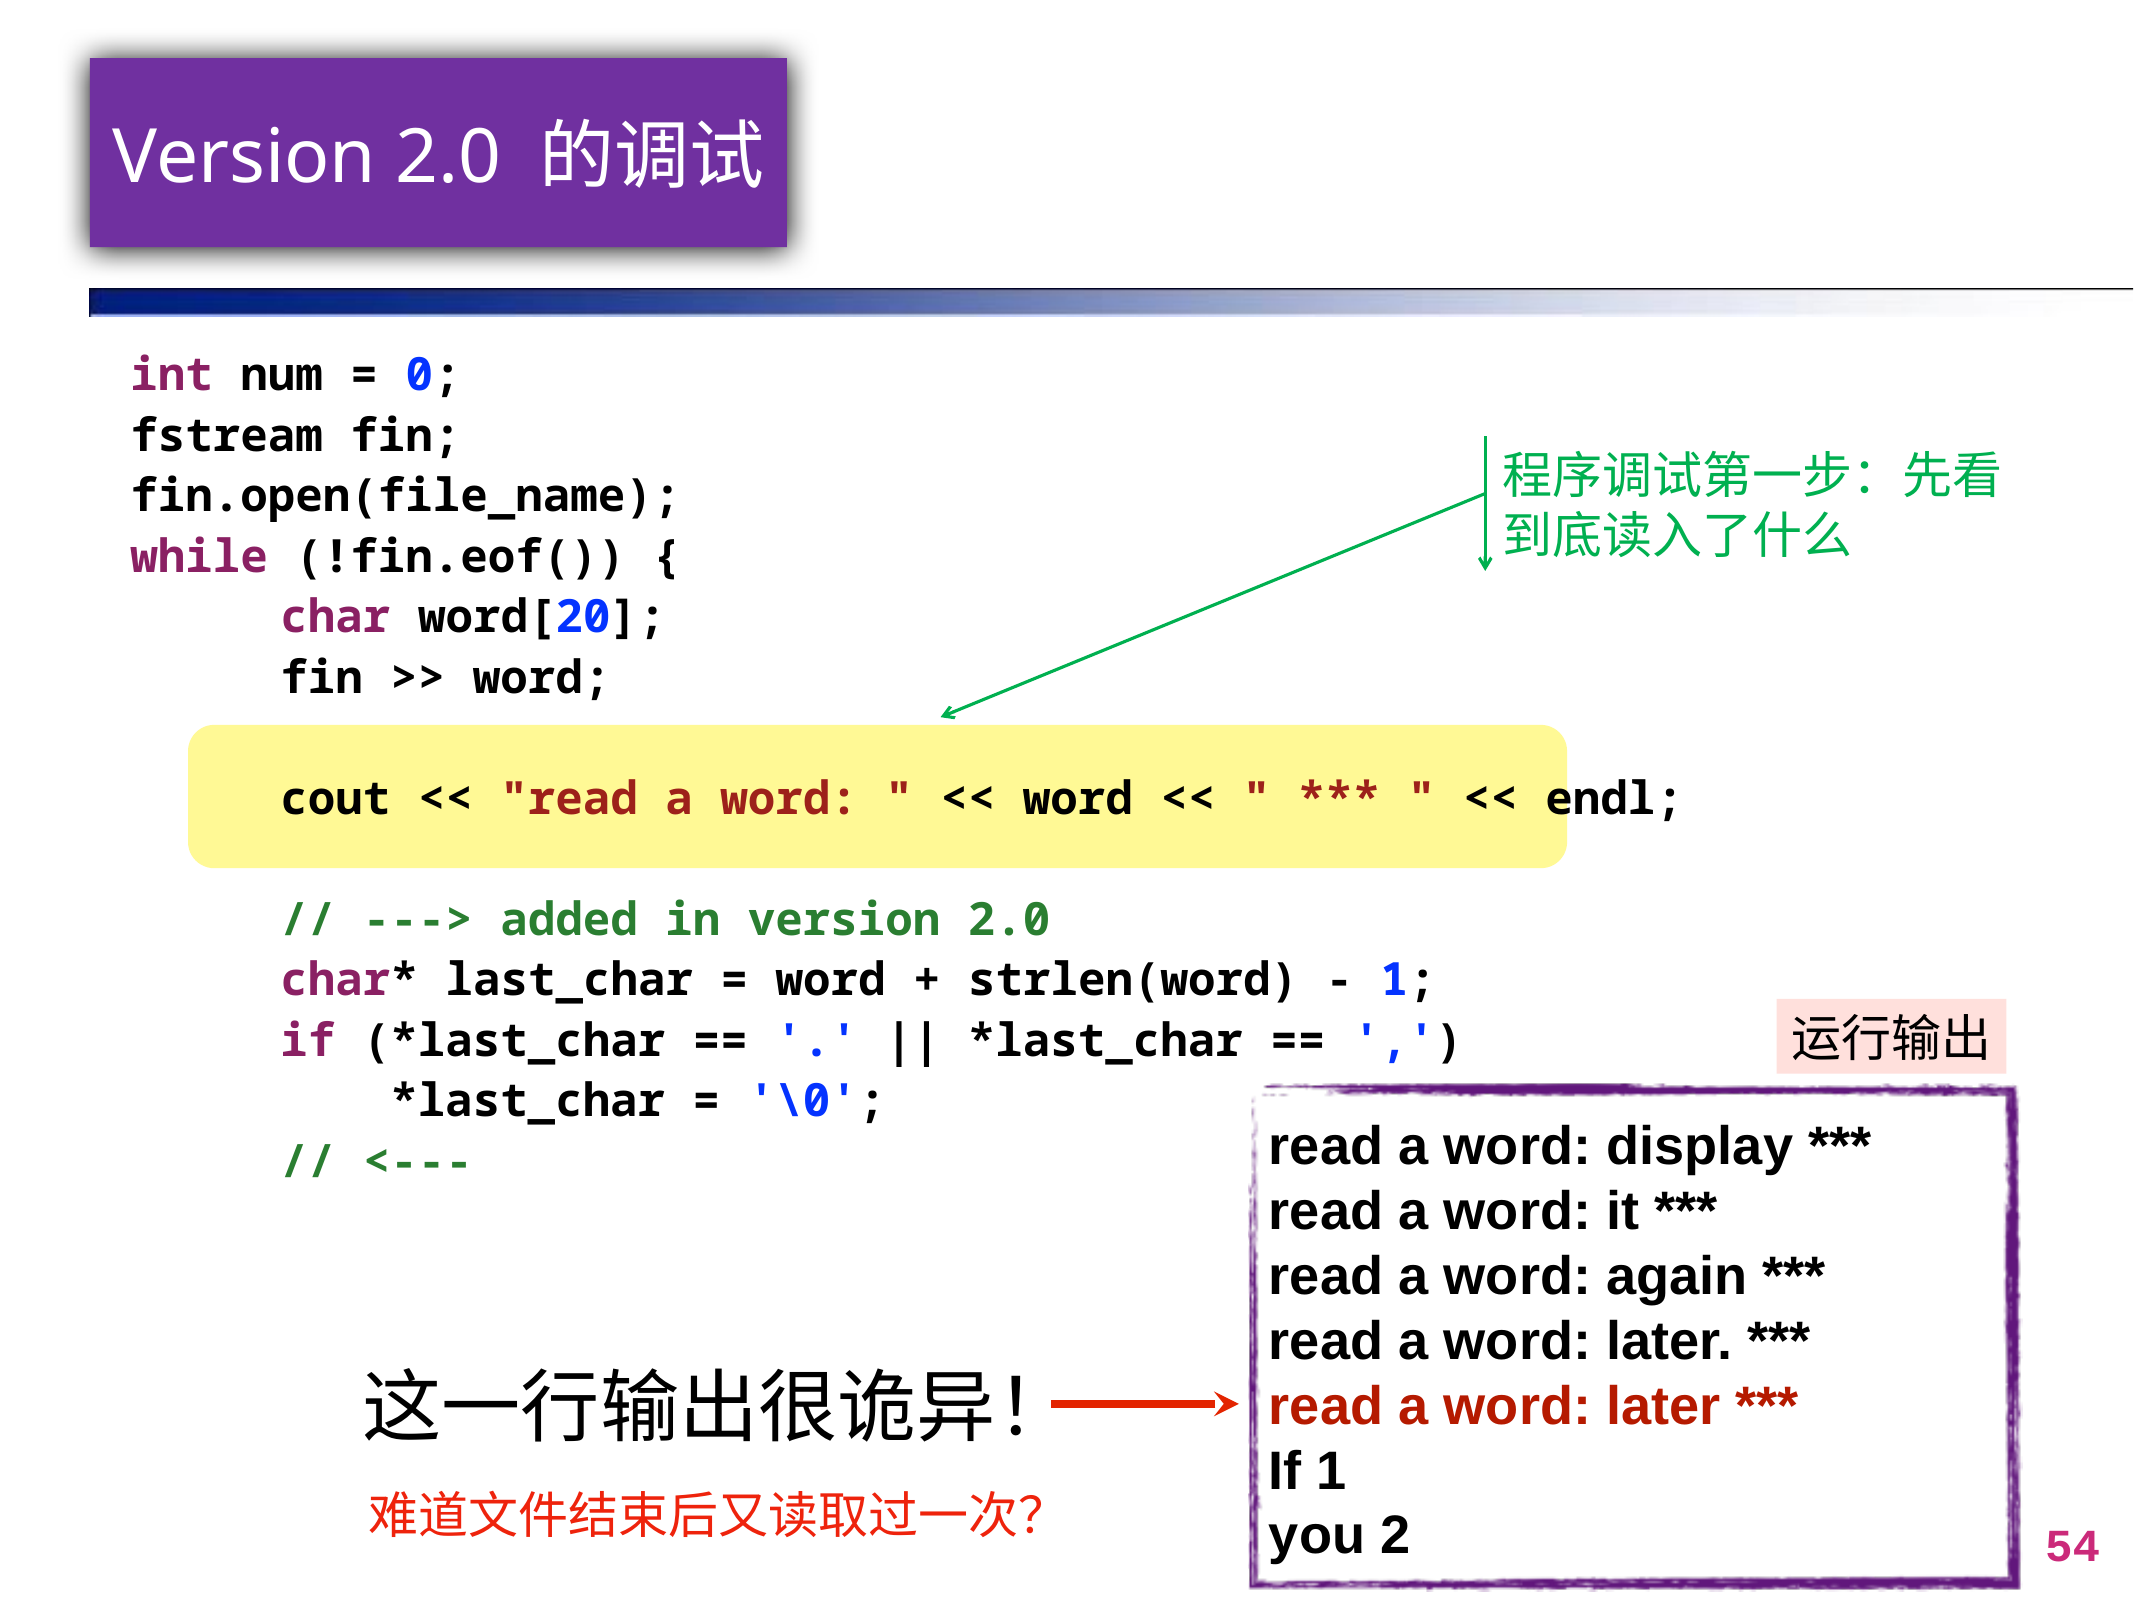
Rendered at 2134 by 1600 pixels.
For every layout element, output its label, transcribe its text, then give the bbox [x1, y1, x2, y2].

text_box 运行输出 [1776, 998, 2007, 1074]
text_box [1226, 1397, 1239, 1411]
text_box int num = 0; fstream fin; fin.open(file_name); while (!fin.eof()) { char word[20]; fin >> word; cout << "read a word: " << word << " *** " << endl; // ---> added in version 2.0 char* last_char = word + strlen(word) - 1; if (*last_char == '.' || *last_char == ',') *last_char = '\0'; // <--- [0, 298, 1892, 1227]
picture [89, 288, 2134, 317]
title Version 2.0 的调试 [89, 57, 788, 248]
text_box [1248, 1082, 2023, 1593]
slide_number 54 [2031, 1504, 2112, 1582]
text_box 难道文件结束后又读取过一次？ [356, 1471, 1081, 1556]
text_box 程序调试第一步：先看到底读入了什么 [940, 436, 2022, 719]
text_box 这一行输出很诡异！ [350, 1344, 1088, 1464]
